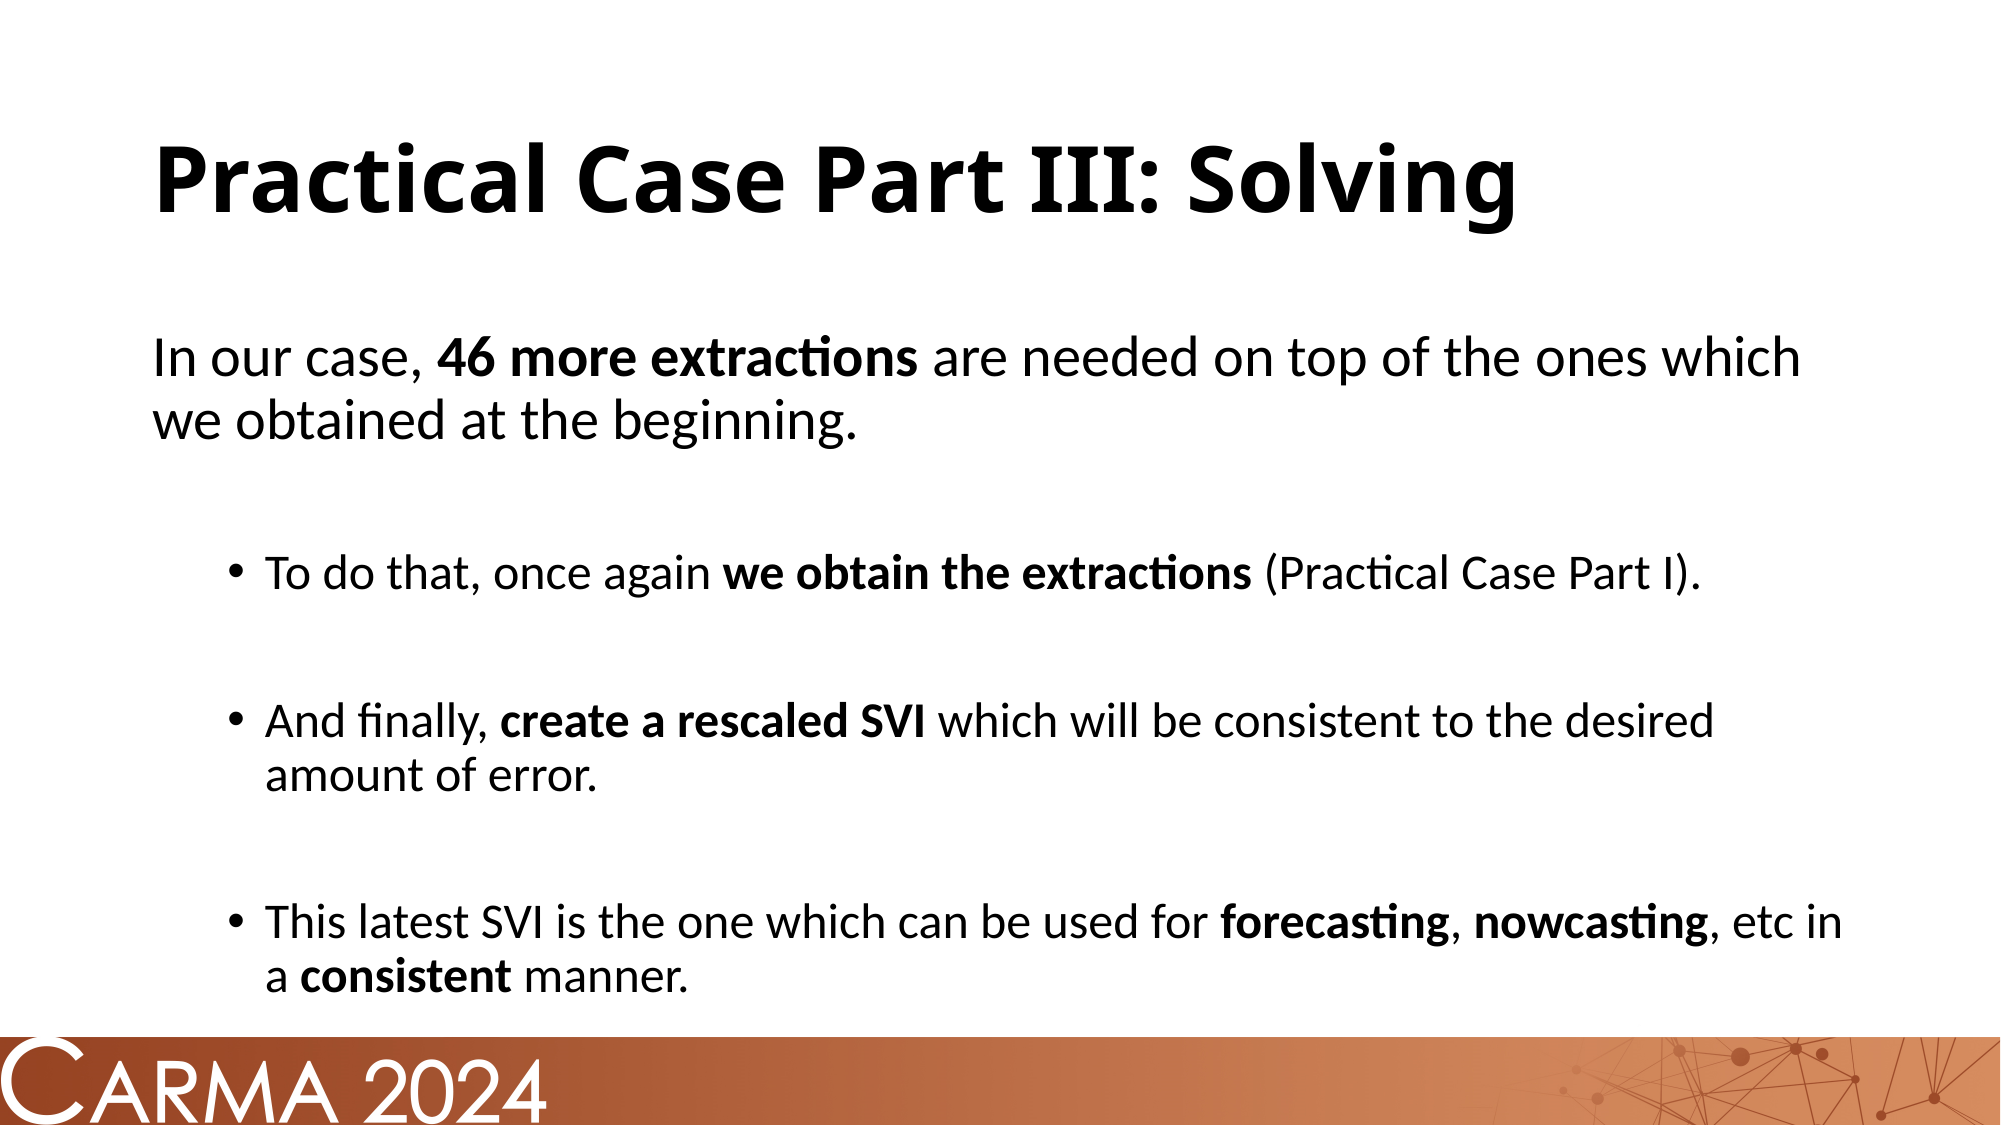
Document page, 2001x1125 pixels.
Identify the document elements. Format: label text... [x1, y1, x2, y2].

picture [0, 0, 2001, 1125]
list In our case, 46 more extractions are needed on top of the ones which we obtained at the beginning. To do that, once again we obtain the extractions (Practical Case Part I). And finally, create a rescaled SVI which will be consistent to the desired amount of error. This latest SVI is the one which can be used for forecasting, nowcasting, etc in a consistent manner. [137, 318, 1863, 1014]
title Practical Case Part III: Solving [137, 70, 1863, 296]
